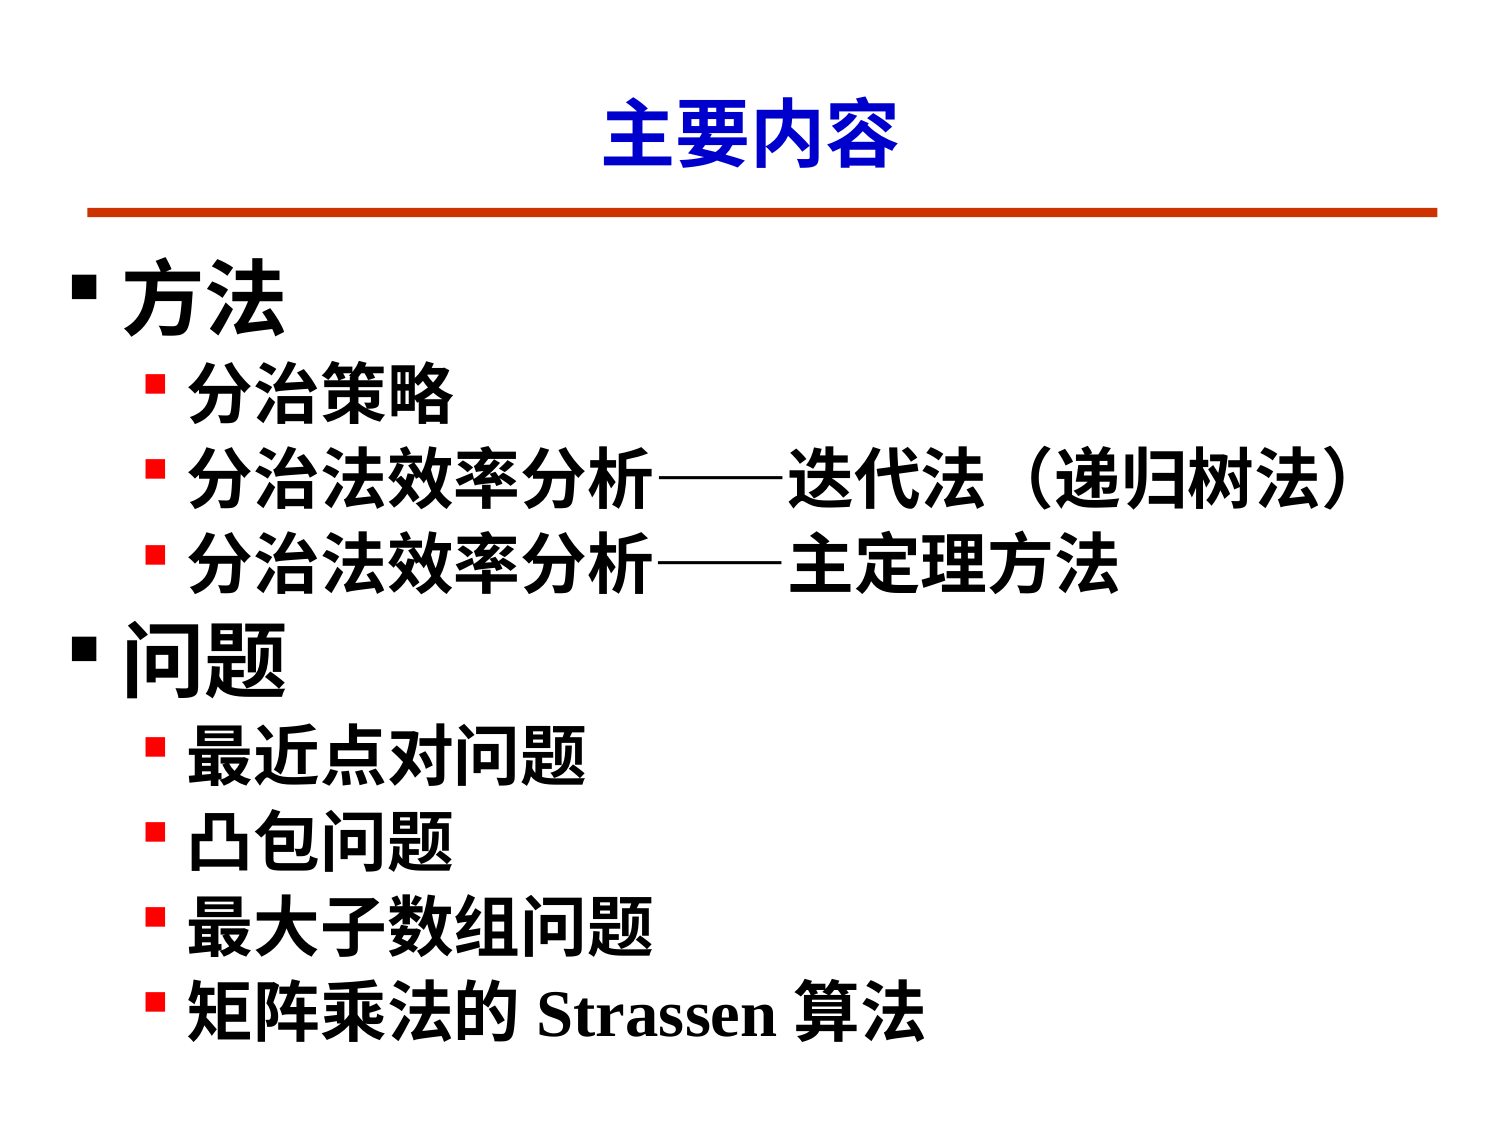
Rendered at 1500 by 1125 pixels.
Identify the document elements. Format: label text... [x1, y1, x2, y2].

list 方法 分治策略 分治法效率分析——迭代法（递归树法） 分治法效率分析——主定理方法 问题 最近点对问题 凸包问题 最大子数组问题 矩阵乘法的Strassen算法 [50, 249, 1450, 1088]
title 主要内容 [112, 62, 1388, 200]
